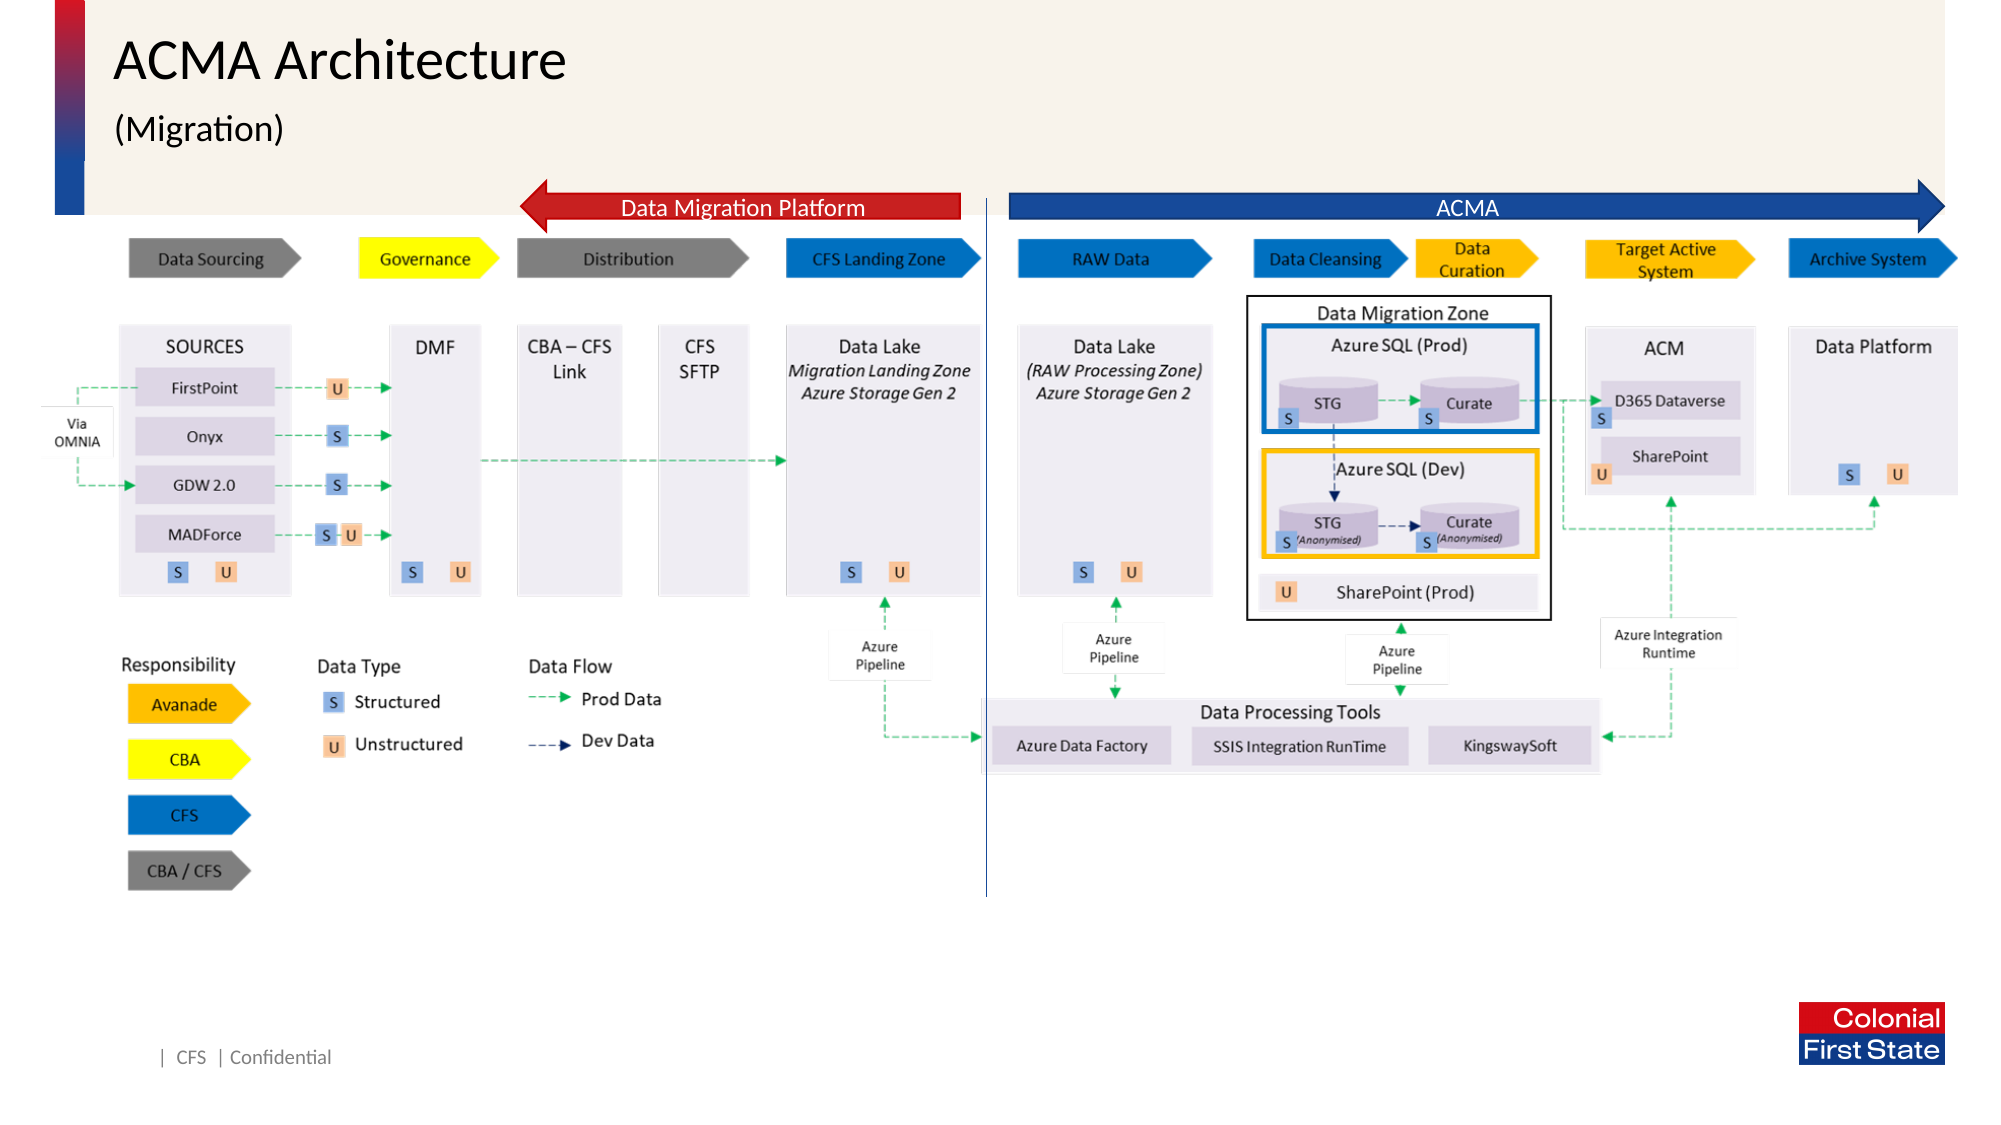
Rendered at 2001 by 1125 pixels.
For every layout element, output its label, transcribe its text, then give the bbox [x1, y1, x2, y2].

text_box Data Migration Platform [519, 178, 961, 231]
title ACMA Architecture (Migration) [114, 32, 1886, 158]
picture [1799, 1002, 1945, 1065]
picture [41, 231, 986, 894]
picture [987, 231, 1959, 894]
text_box ACMA [1008, 178, 1946, 231]
